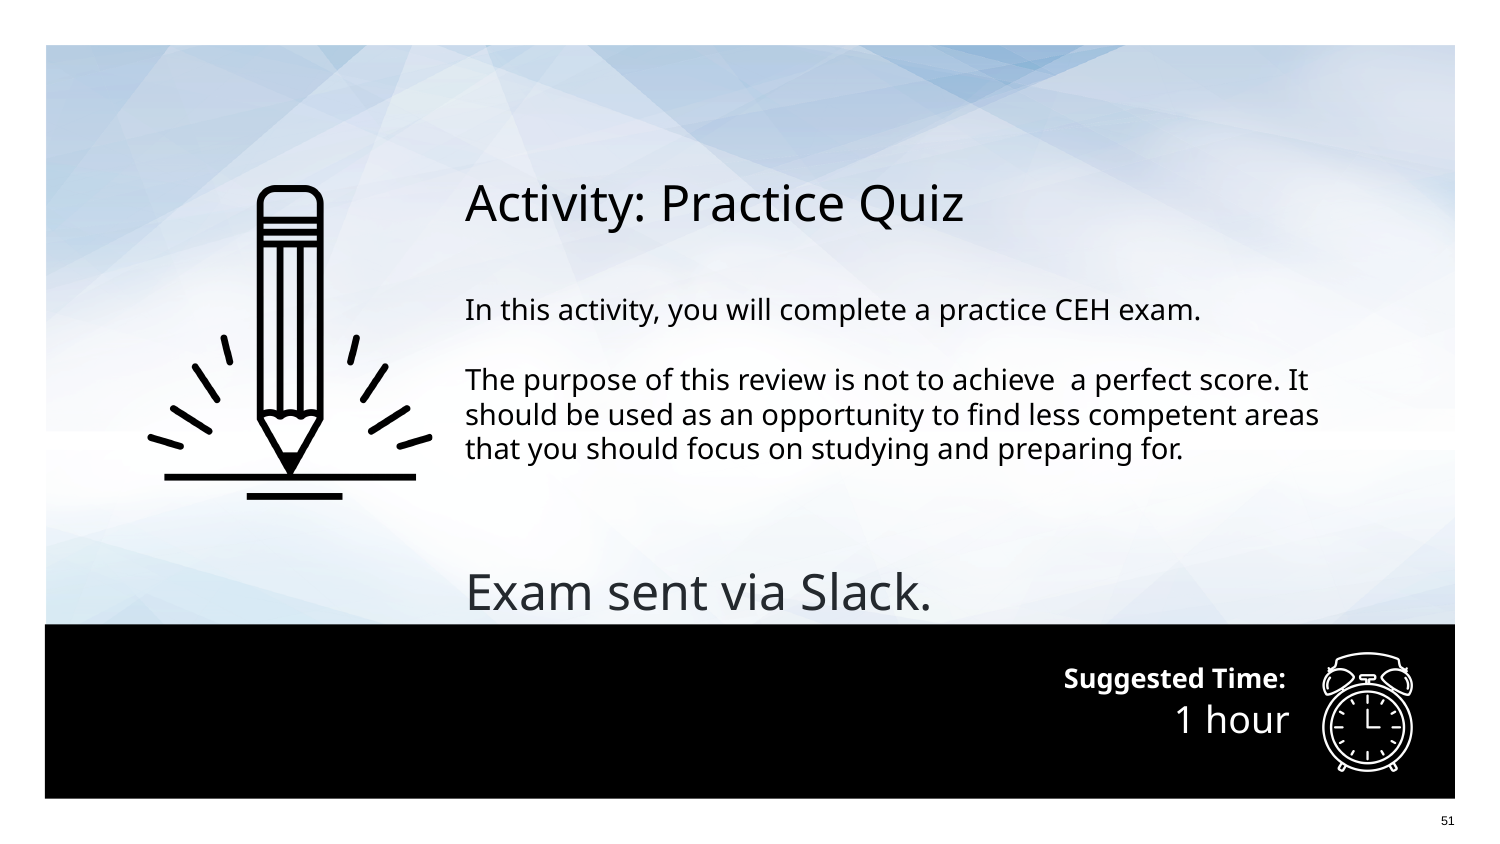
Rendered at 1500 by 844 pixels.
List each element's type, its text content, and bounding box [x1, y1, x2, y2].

picture [1322, 652, 1413, 694]
picture [45, 46, 1455, 171]
title Activity: Practice Quiz In this activity, you will complete a practice CEH exam. The purpose of this review is not to achieve a perfect score. It should be used as an opportunity to find less competent areas that you should focus on studying and preparing for. Exam sent via Slack. [44, 171, 1455, 625]
slide_number 51 [1412, 813, 1455, 831]
title 1 hour [0, 694, 1455, 799]
